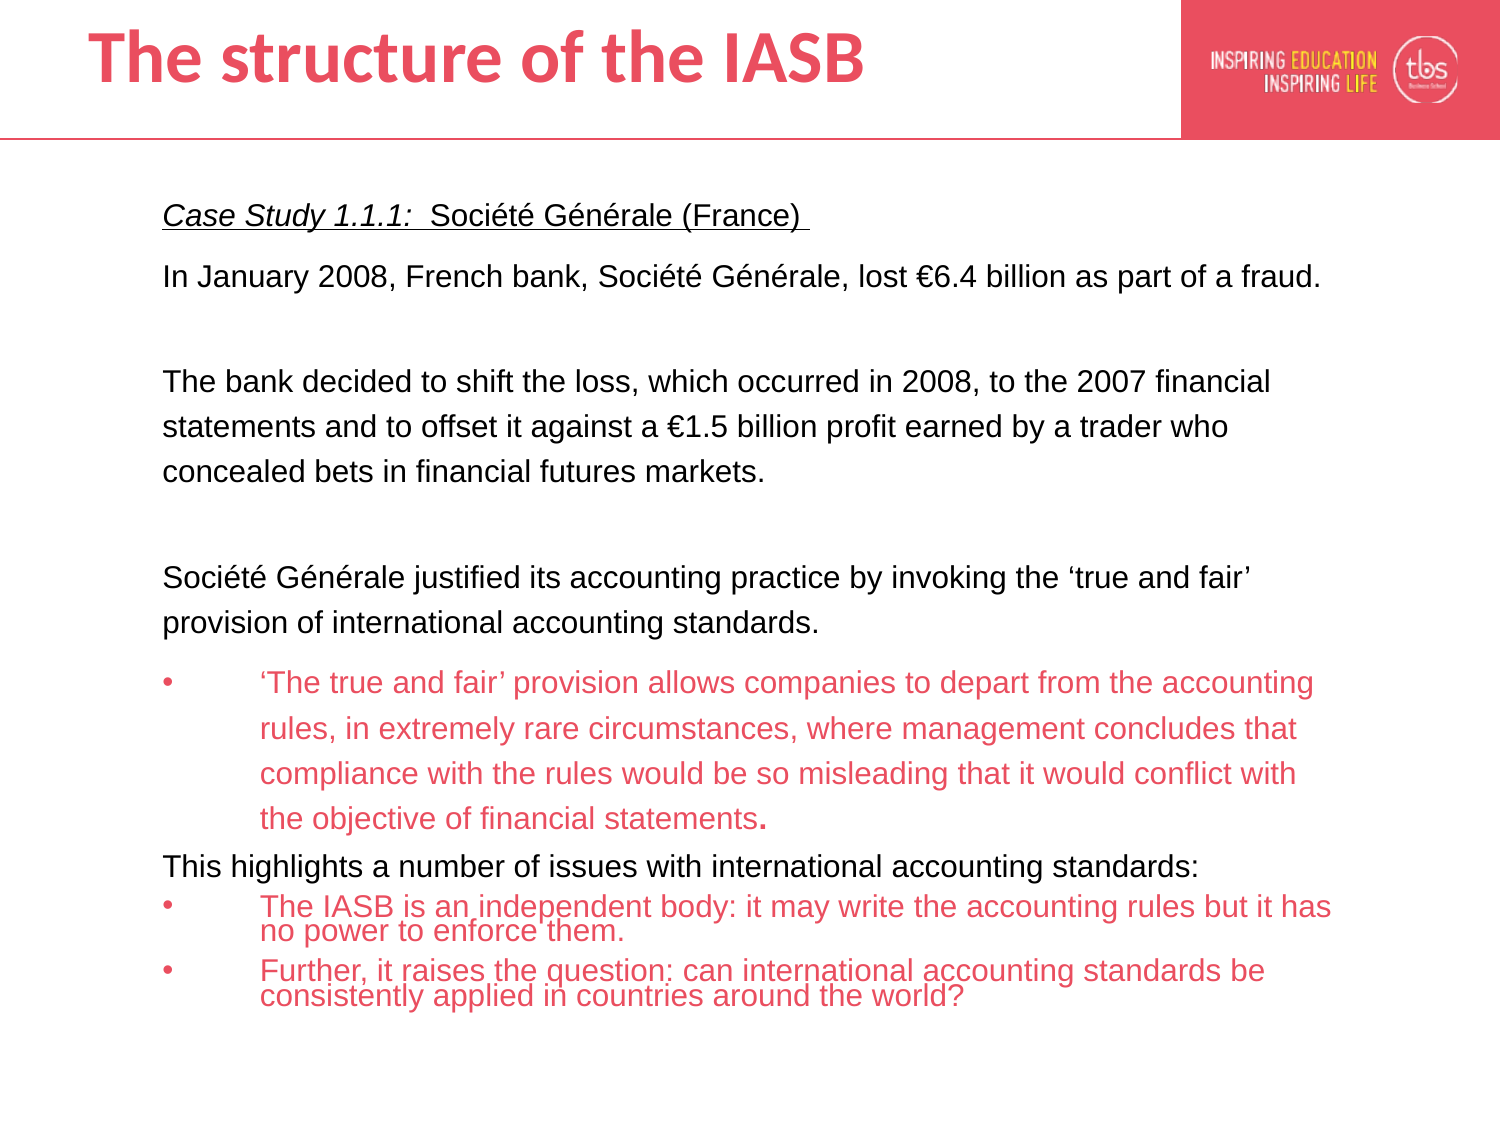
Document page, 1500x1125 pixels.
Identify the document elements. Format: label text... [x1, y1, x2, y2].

title The structure of the IASB [0, 0, 1162, 134]
list Case Study 1.1.1: Société Générale (France) In January 2008, French bank, Société Générale, lost €6.4 billion as part of a fraud. The bank decided to shift the loss, which occurred in 2008, to the 2007 financial statements and to offset it against a €1.5 billion profit earned by a trader who concealed bets in financial futures markets. Société Générale justified its accounting practice by invoking the ‘true and fair’ provision of international accounting standards. ‘The true and fair’ provision allows companies to depart from the accounting rules, in extremely rare circumstances, where management concludes that compliance with the rules would be so misleading that it would conflict with the objective of financial statements. This highlights a number of issues with international accounting standards: The IASB is an independent body: it may write the accounting rules but it has no power to enforce them. Further, it raises the question: can international accounting standards be consistently applied in countries around the world? [73, 180, 1427, 1050]
